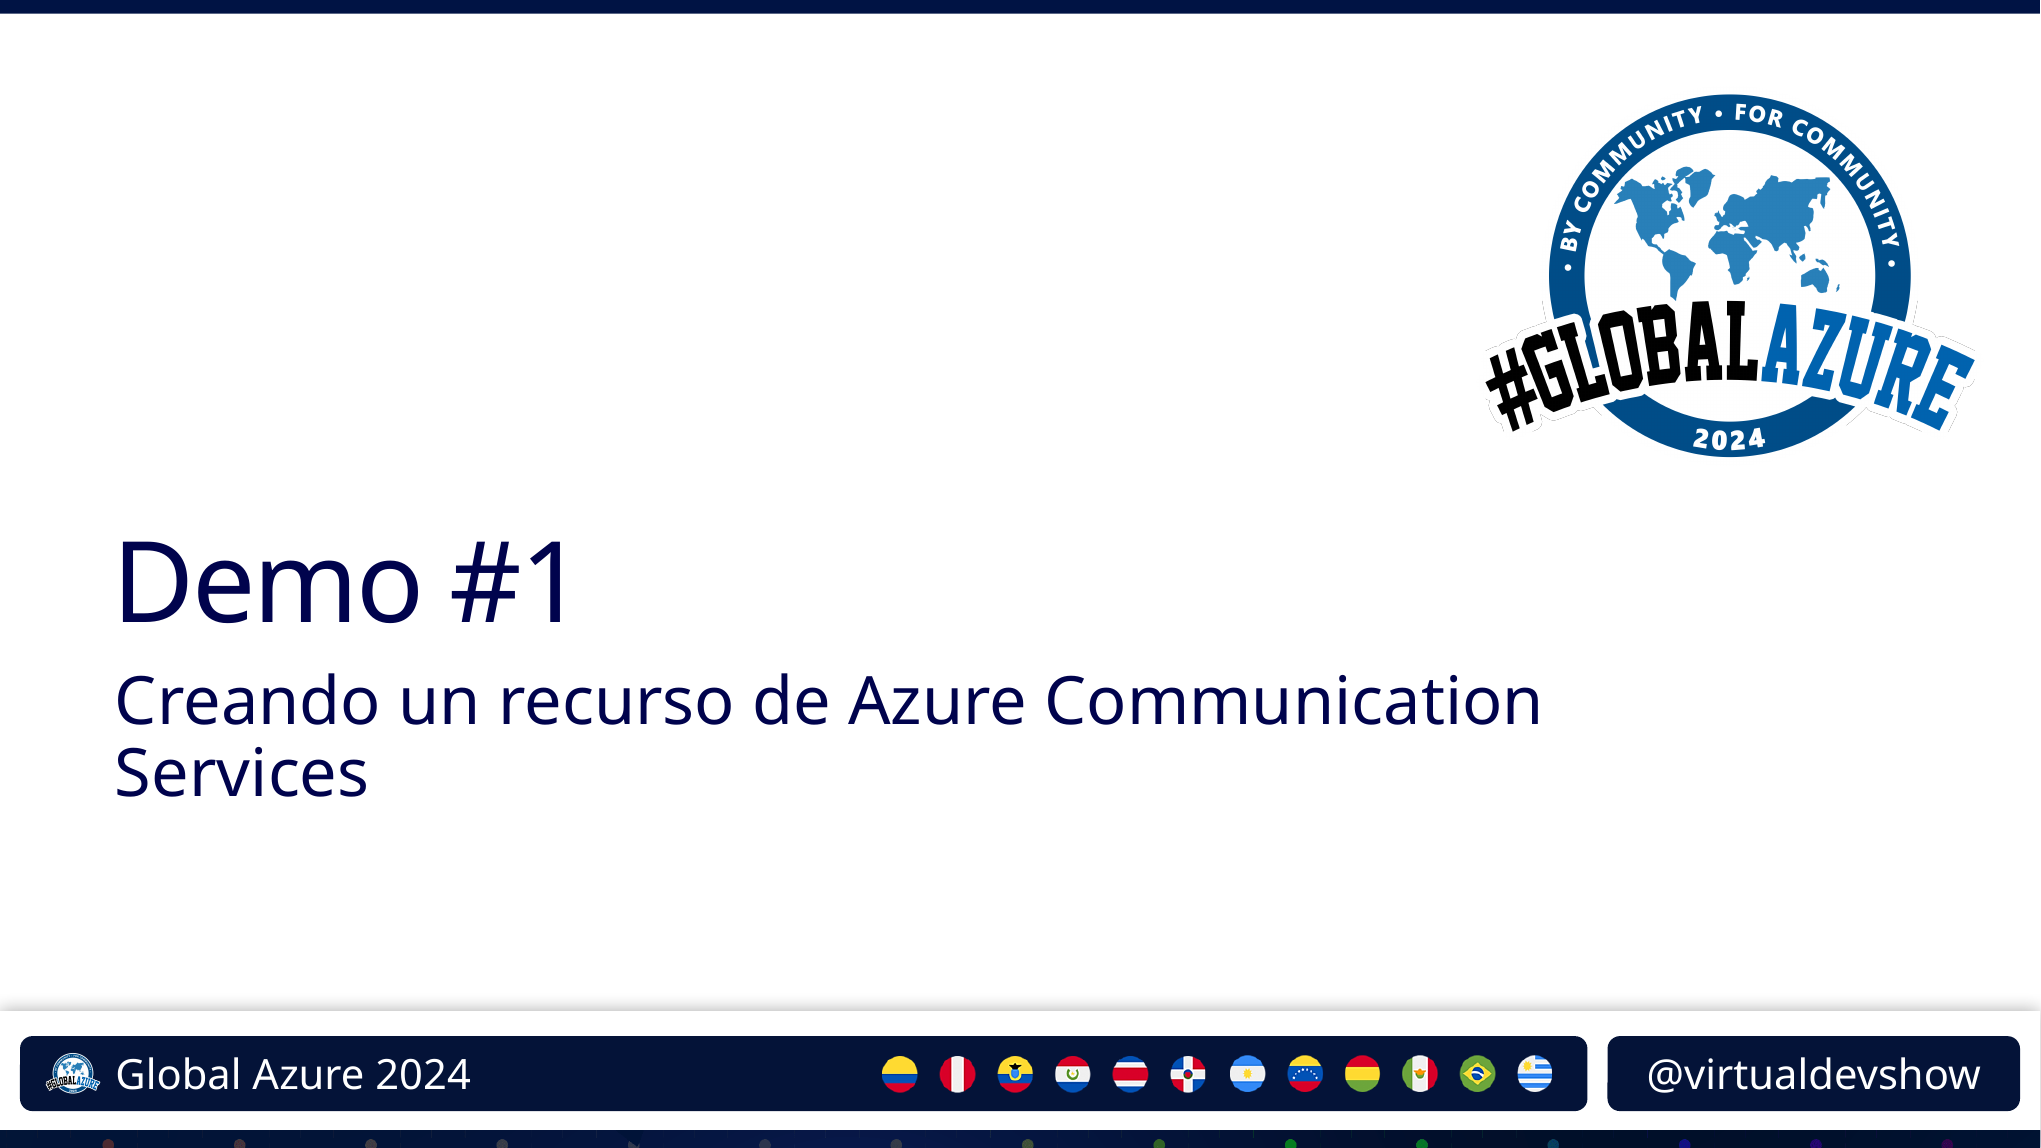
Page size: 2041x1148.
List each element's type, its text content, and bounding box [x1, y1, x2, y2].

picture [0, 1130, 2041, 1148]
picture [45, 1052, 101, 1095]
picture [1470, 77, 1990, 479]
list Creando un recurso de Azure Communication Services [91, 648, 1627, 831]
title Demo #1 [88, 346, 1624, 649]
picture [882, 1053, 1552, 1094]
